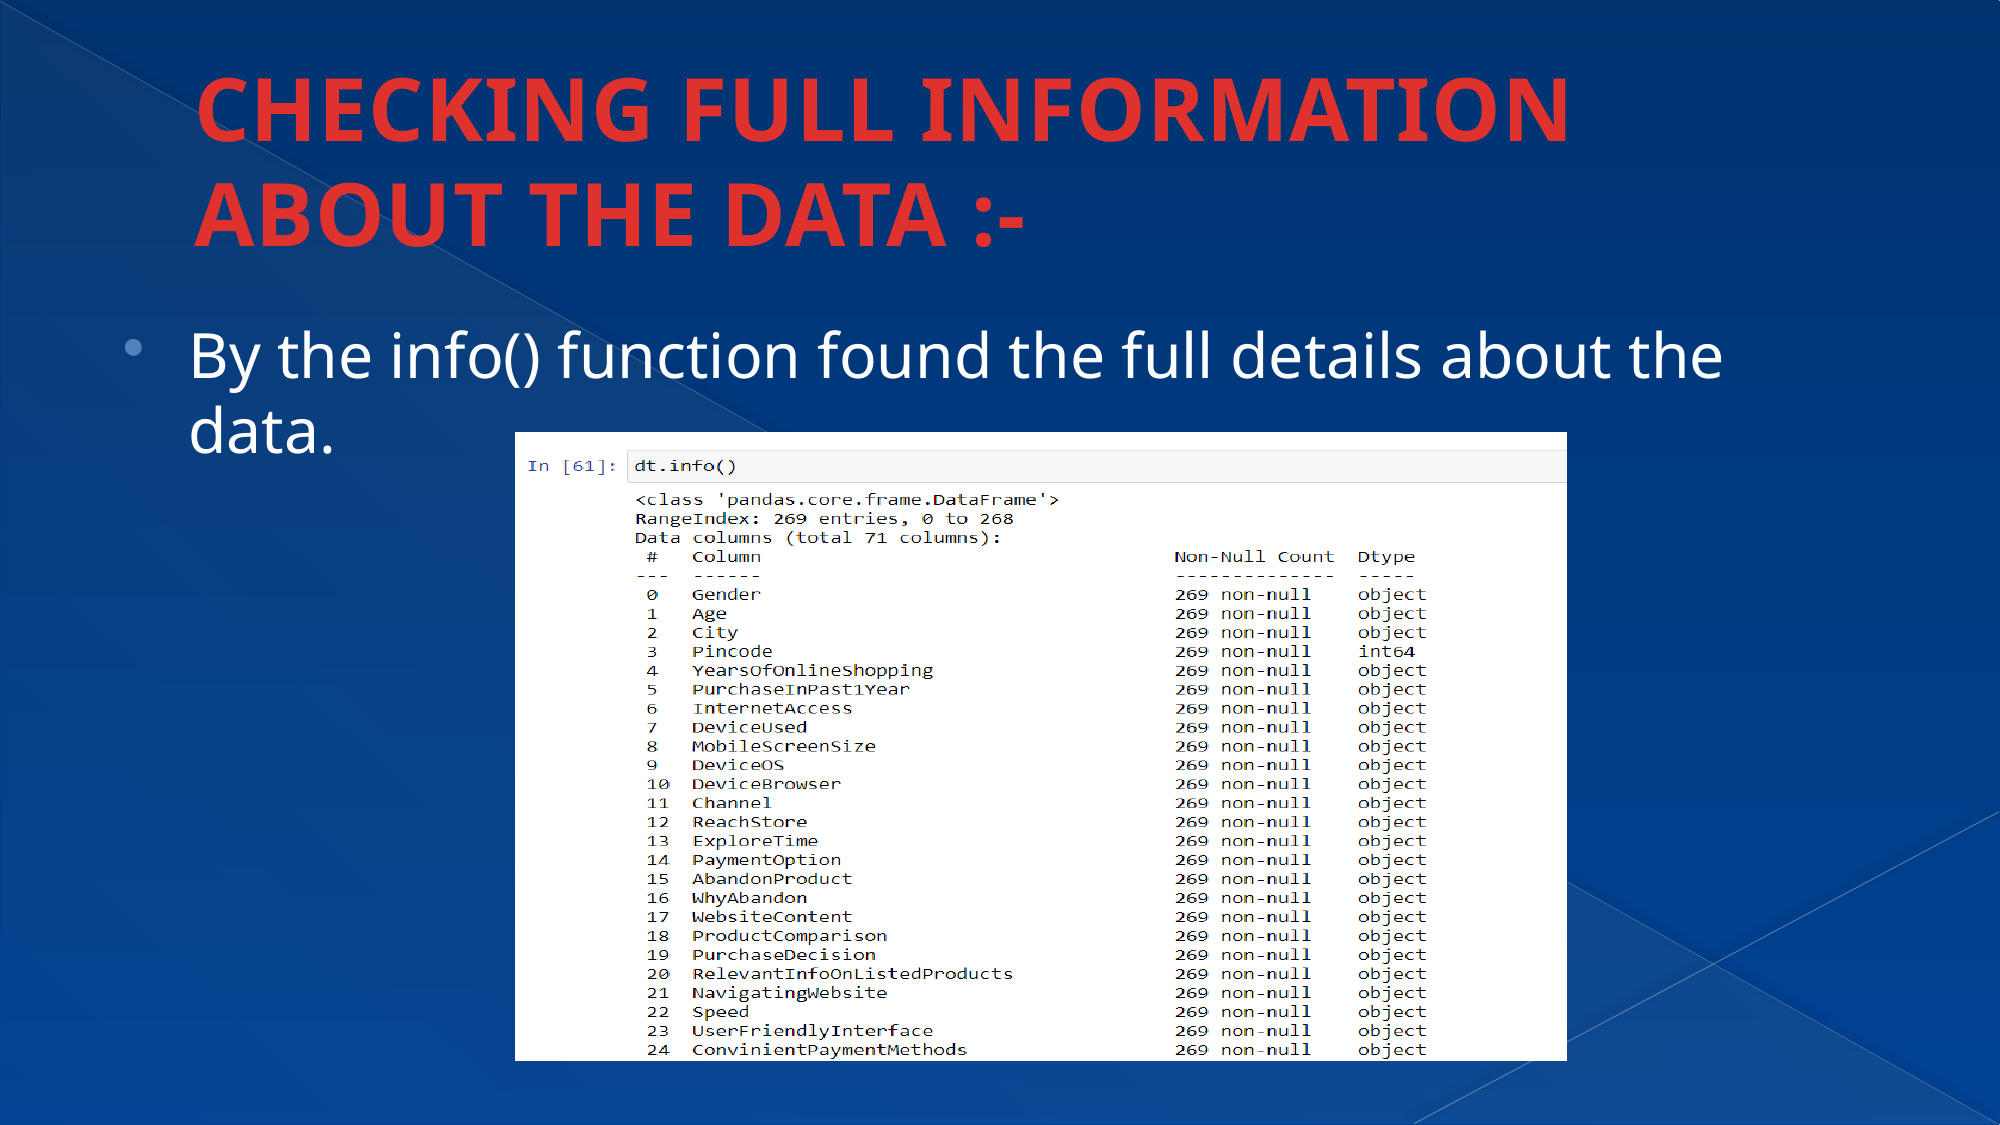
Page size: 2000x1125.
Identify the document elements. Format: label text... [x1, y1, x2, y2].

list By the info() function found the full details about the data. [99, 308, 1900, 1059]
picture [515, 432, 1567, 1062]
title CHECKING FULL INFORMATION ABOUT THE DATA :- [99, 43, 1900, 274]
